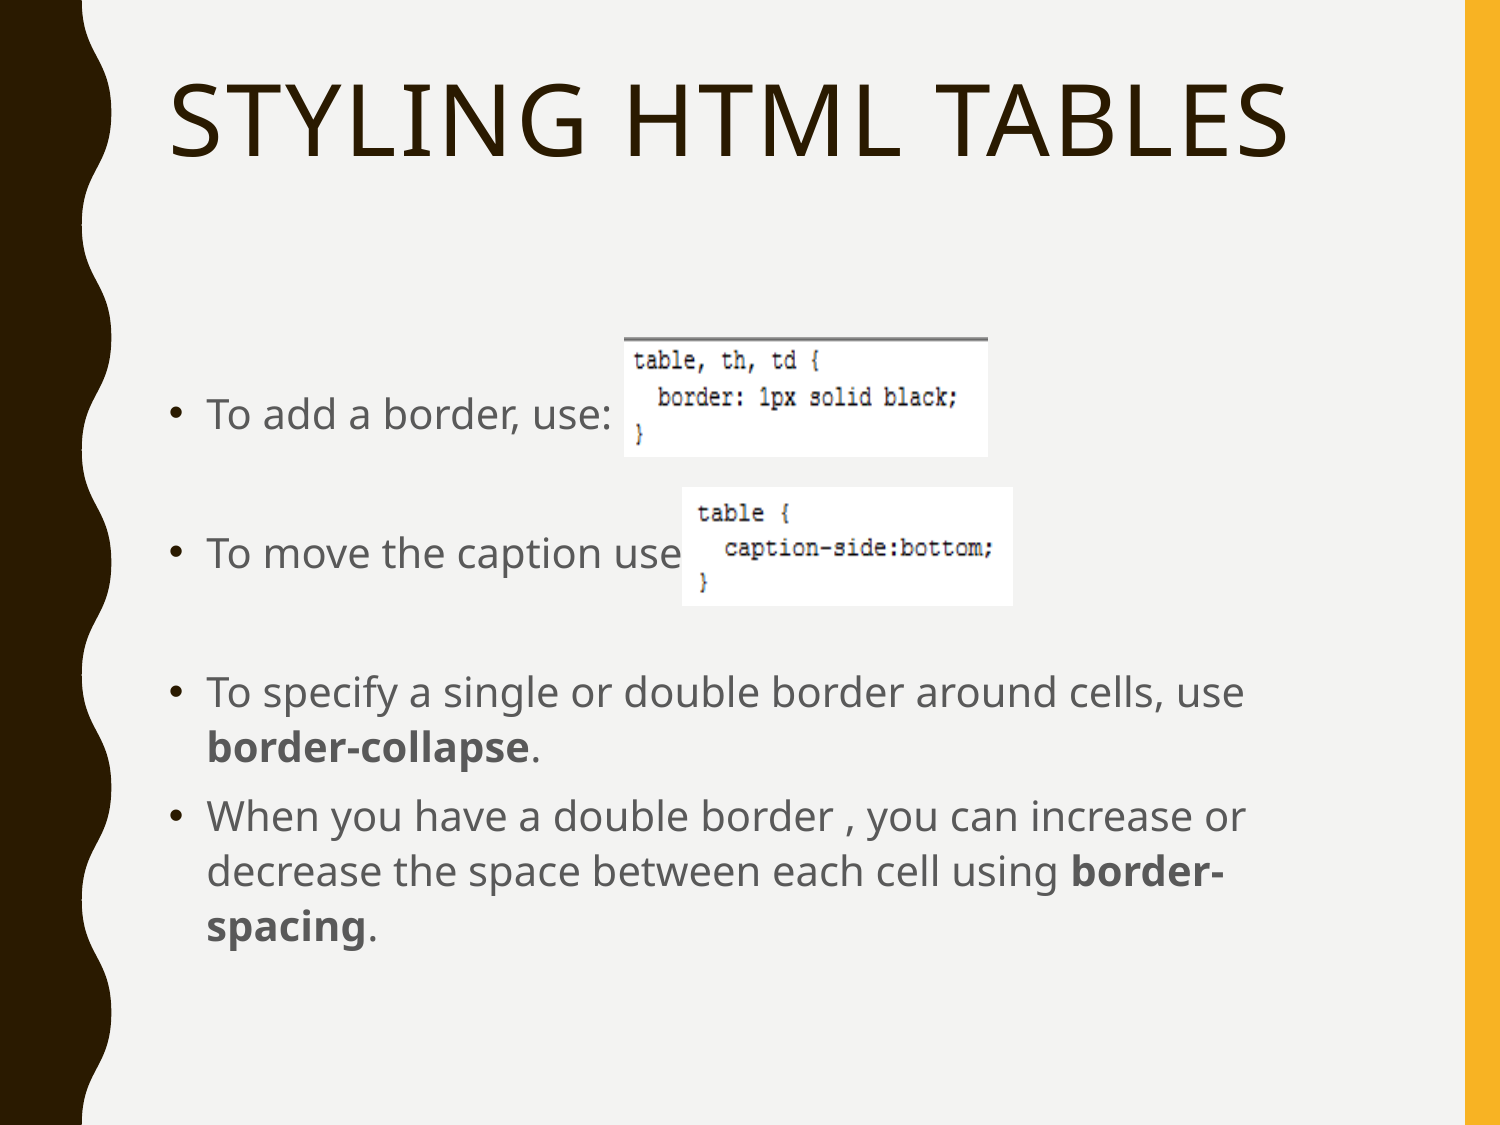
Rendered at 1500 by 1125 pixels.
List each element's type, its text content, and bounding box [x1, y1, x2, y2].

list To add a border, use: To move the caption use: To specify a single or double border around cells, use border-collapse. When you have a double border , you can increase or decrease the space between each cell using border-spacing. [154, 375, 1407, 965]
title Styling HTML tables [154, 62, 1407, 308]
picture [624, 337, 988, 457]
picture [682, 487, 1013, 606]
